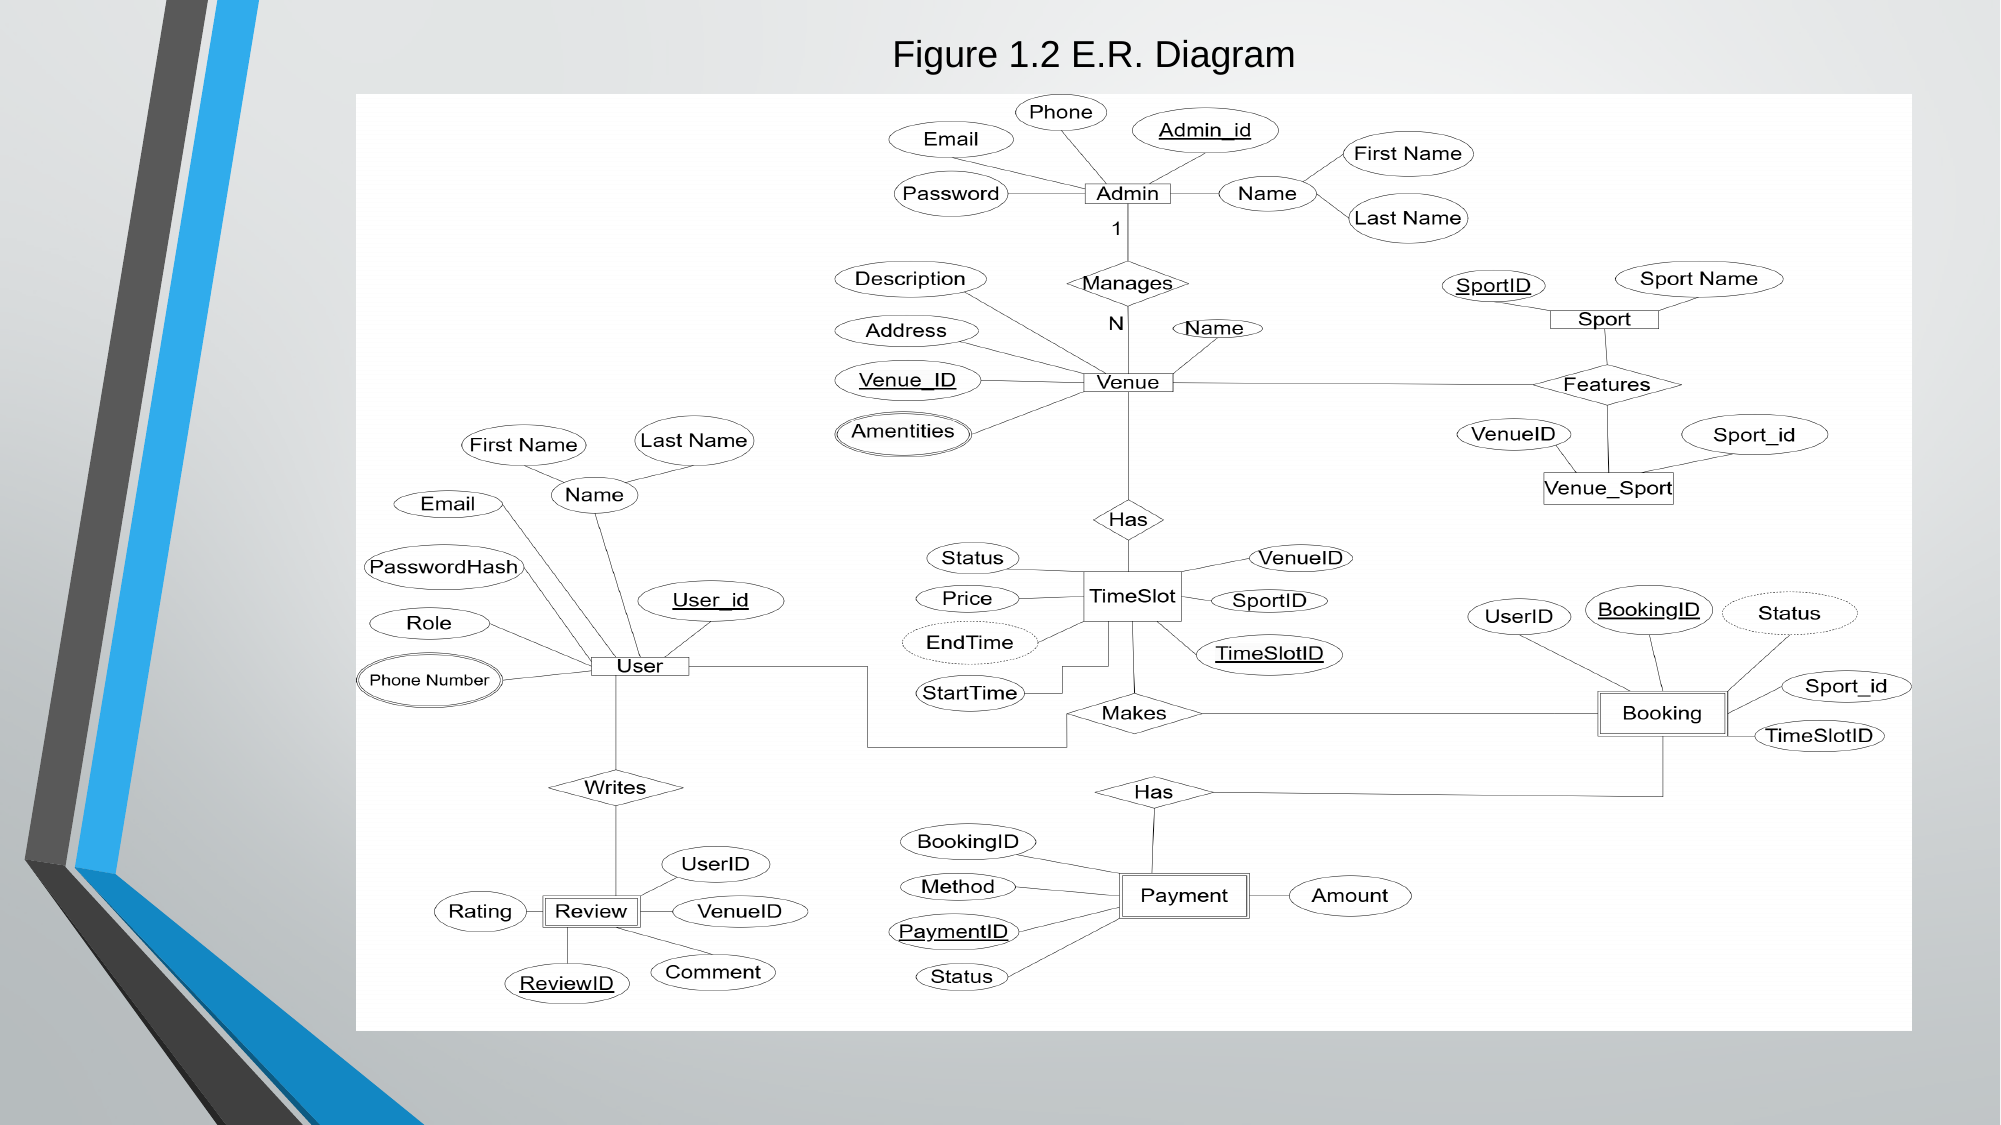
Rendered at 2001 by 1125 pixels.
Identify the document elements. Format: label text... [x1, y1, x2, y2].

text_box Figure 1.2 E.R. Diagram [839, 0, 2000, 83]
picture [356, 93, 1912, 1032]
